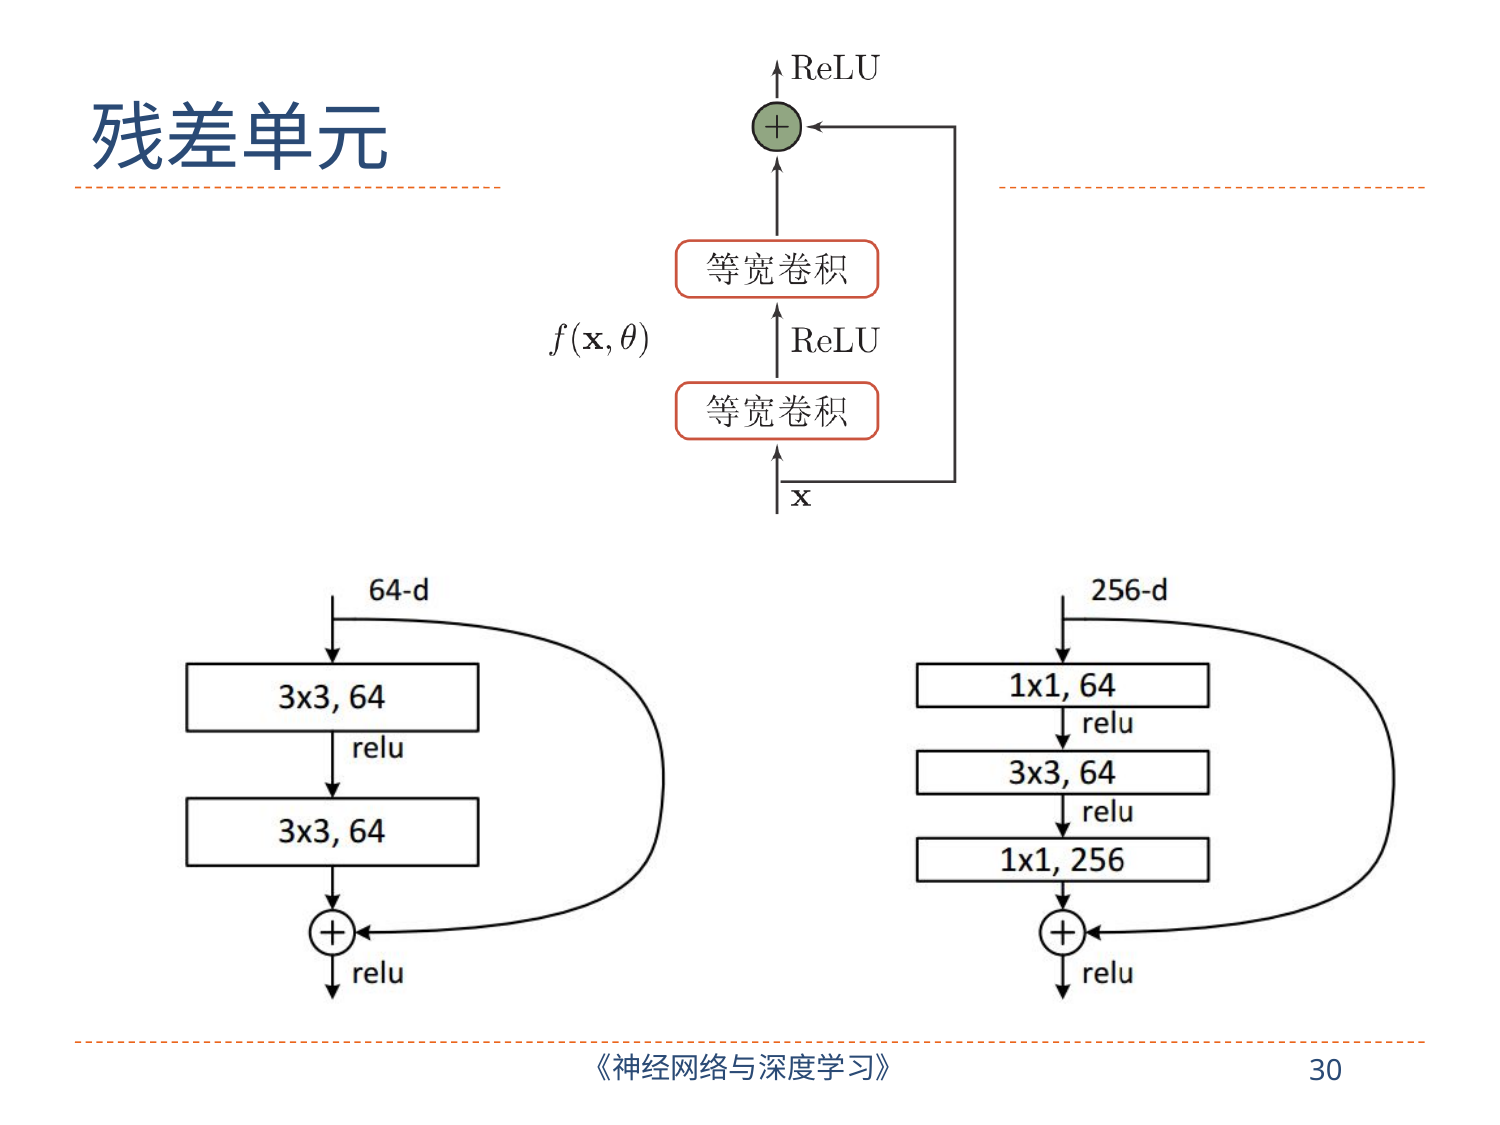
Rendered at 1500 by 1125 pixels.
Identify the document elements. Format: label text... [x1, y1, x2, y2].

title 残差单元 [75, 24, 1425, 188]
picture [502, 37, 998, 544]
picture [115, 555, 1423, 1018]
